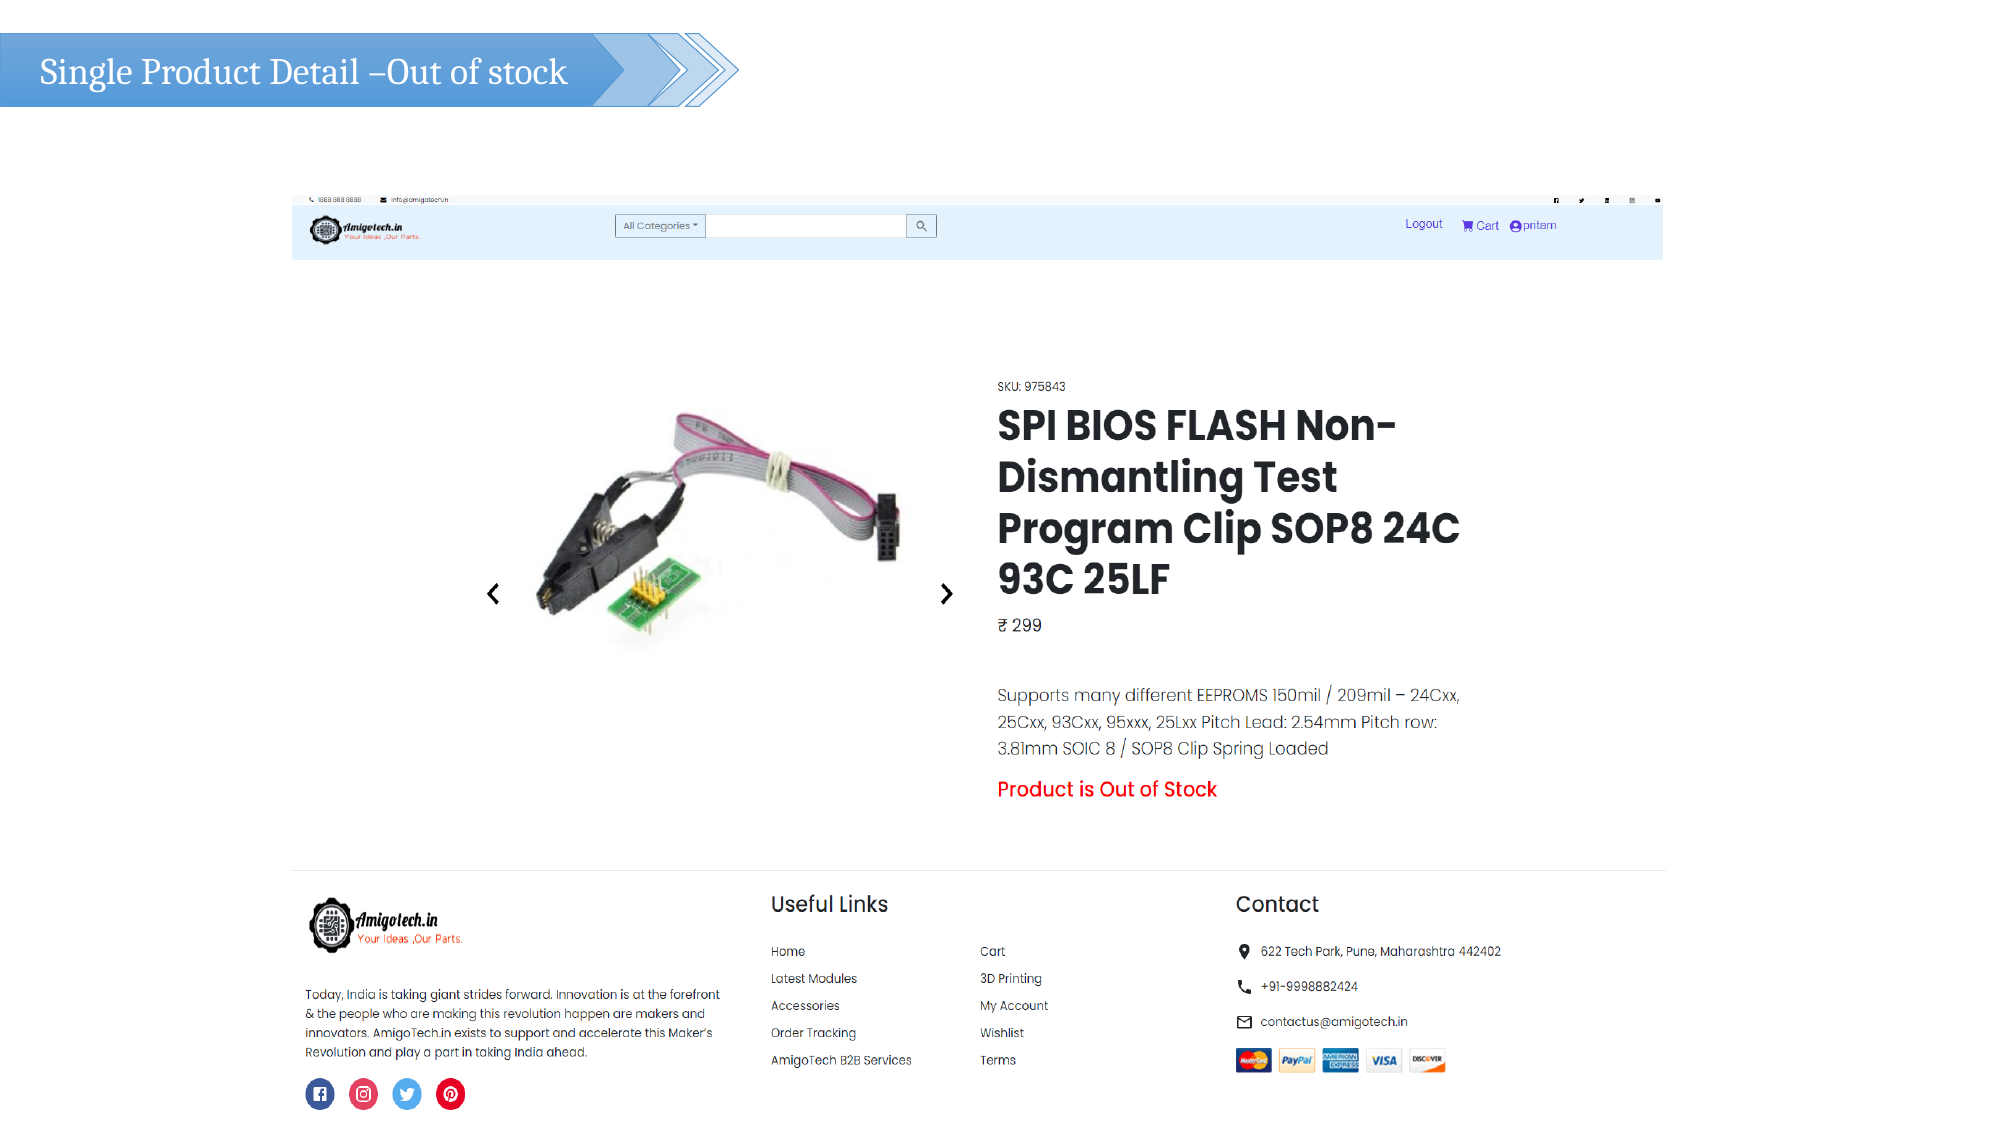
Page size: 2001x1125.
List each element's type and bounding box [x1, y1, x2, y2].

text_box [0, 33, 739, 107]
text_box [292, 195, 1666, 1125]
